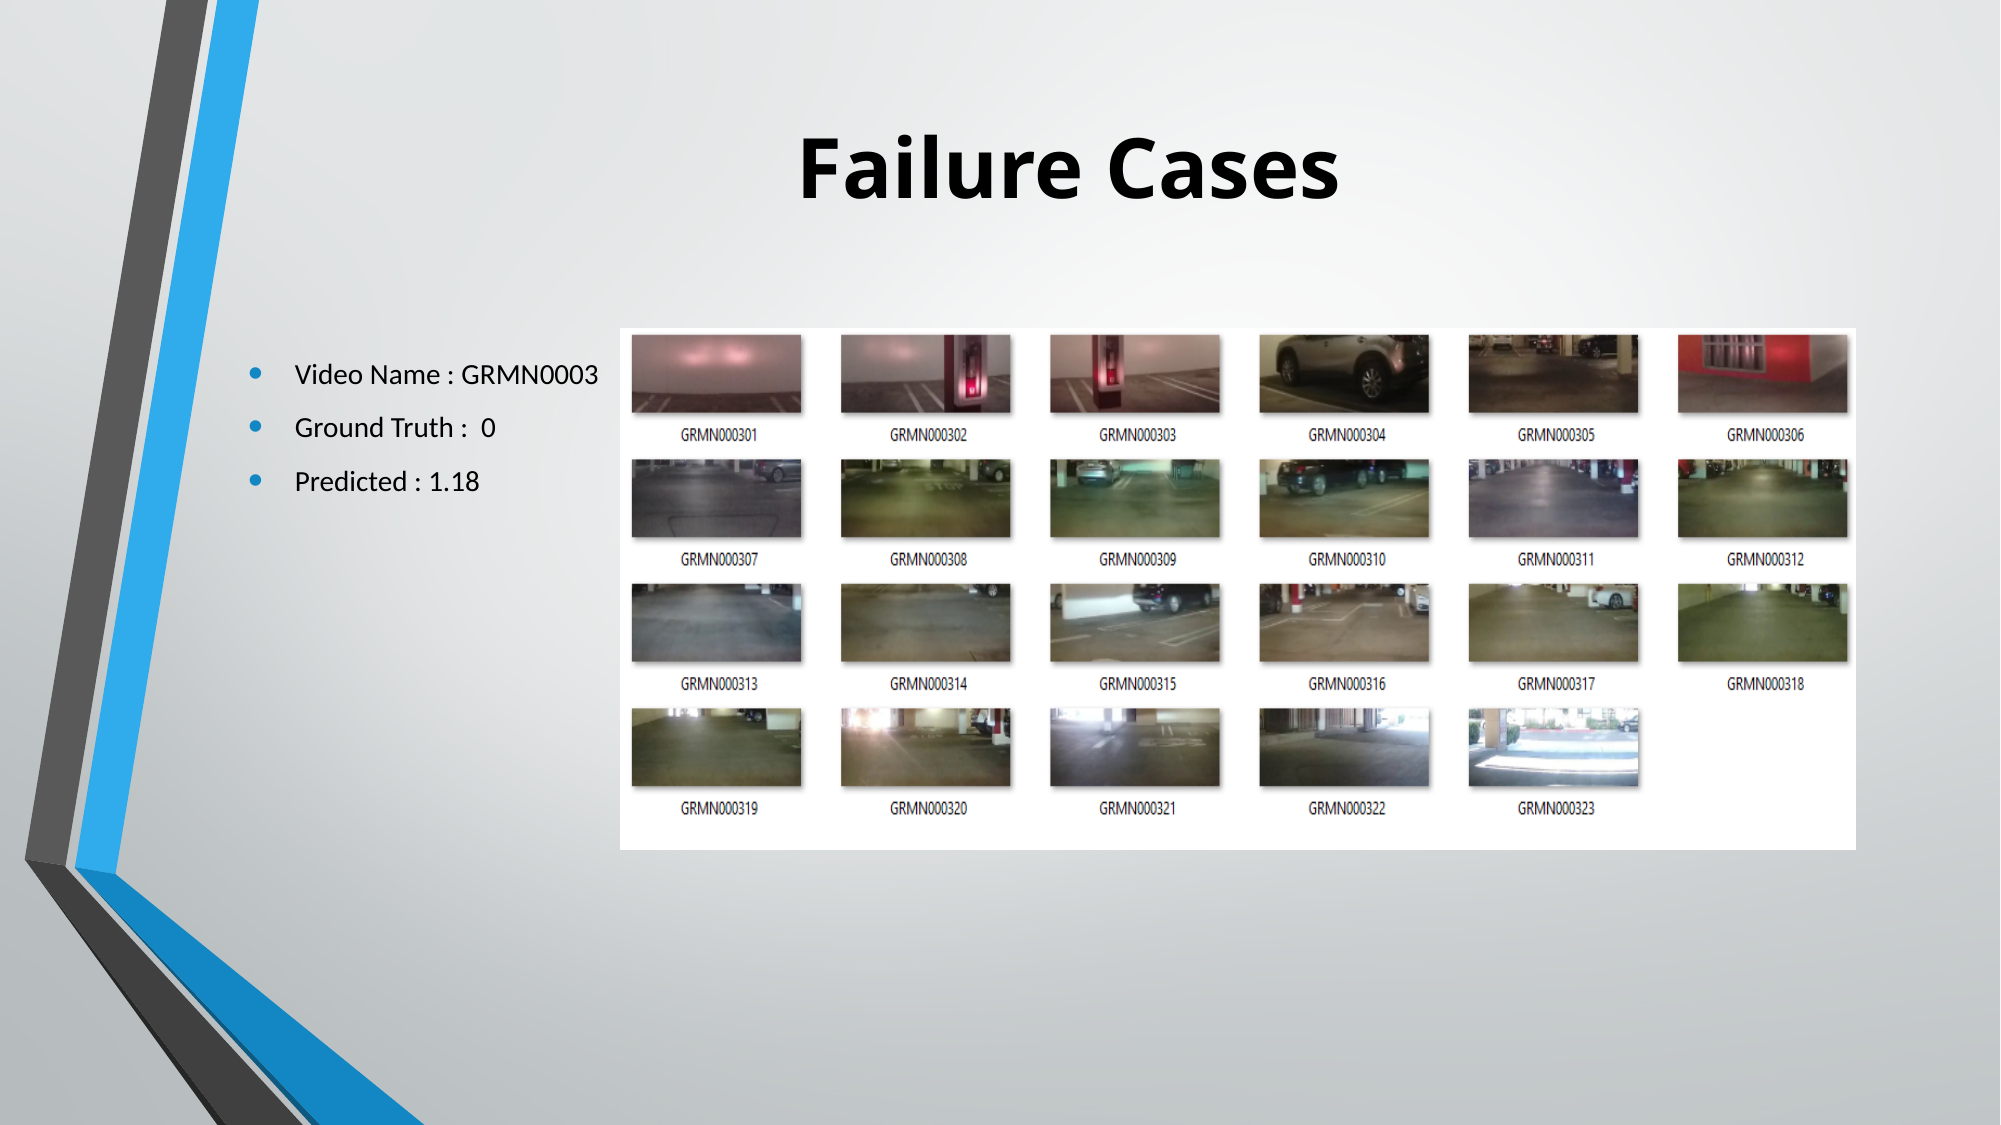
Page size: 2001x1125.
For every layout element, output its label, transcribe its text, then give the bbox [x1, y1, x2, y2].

title Failure Cases [490, 72, 1626, 230]
picture [619, 328, 1856, 850]
list Video Name : GRMN0003 Ground Truth : 0 Predicted : 1.18 [233, 230, 1808, 996]
